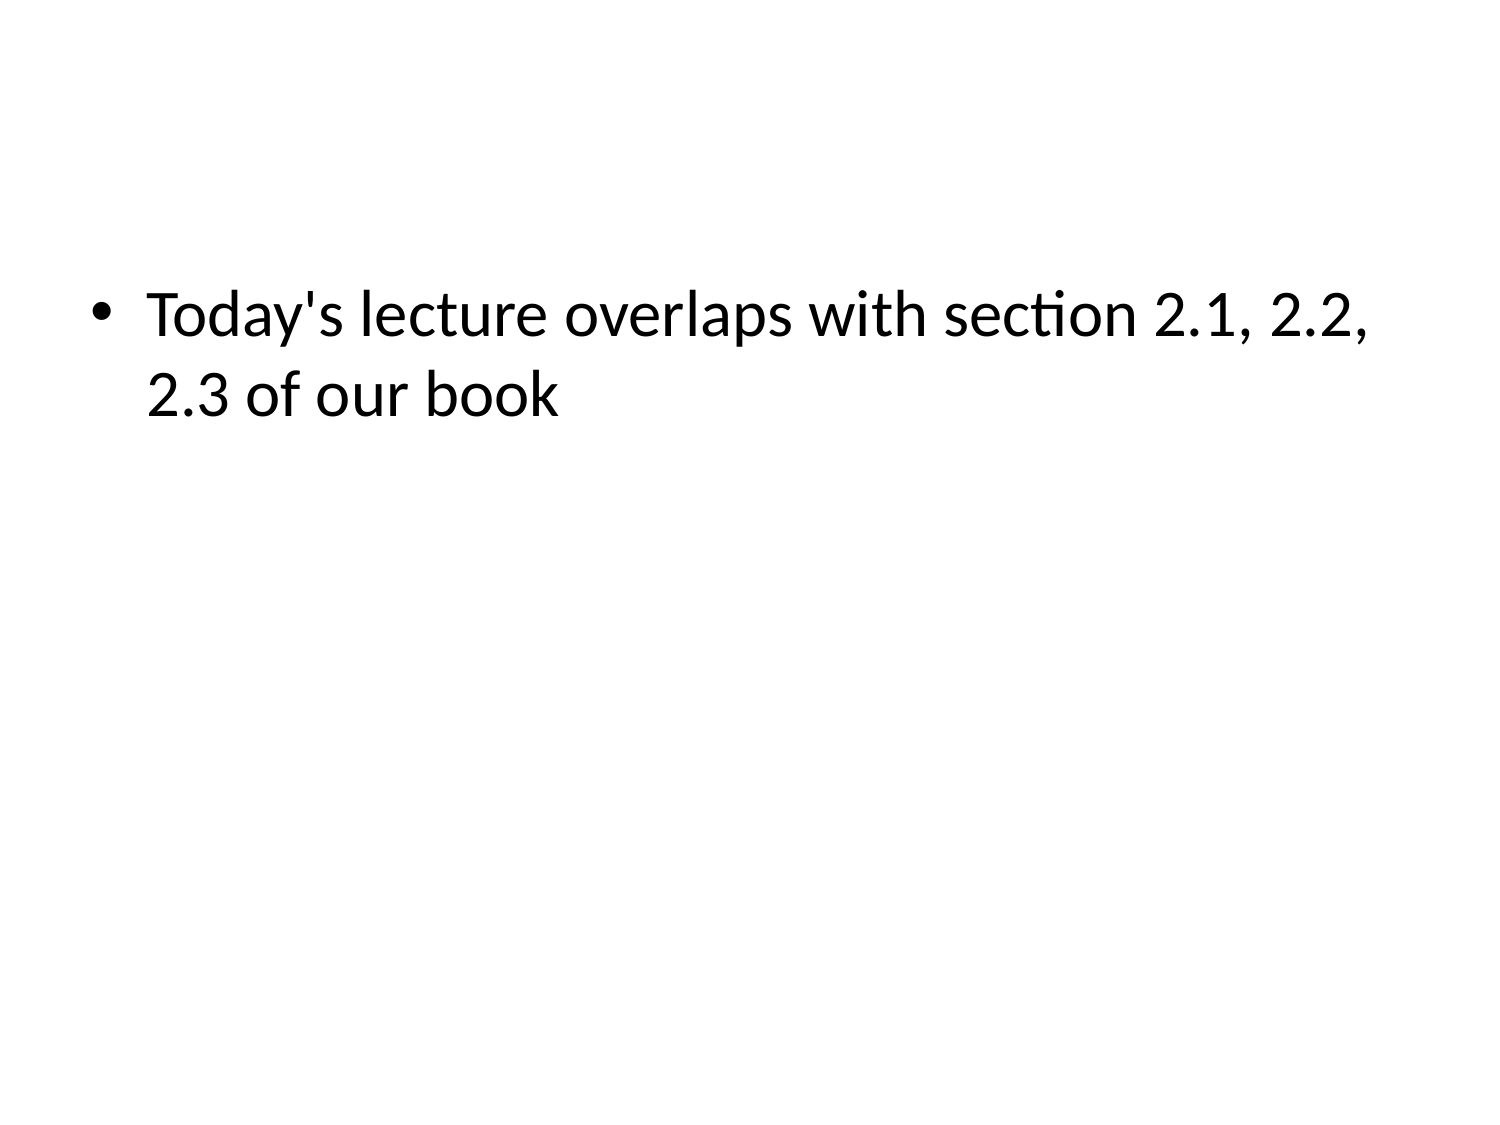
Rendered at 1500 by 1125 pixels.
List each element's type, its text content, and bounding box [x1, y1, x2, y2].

list Today's lecture overlaps with section 2.1, 2.2, 2.3 of our book [75, 262, 1425, 1005]
